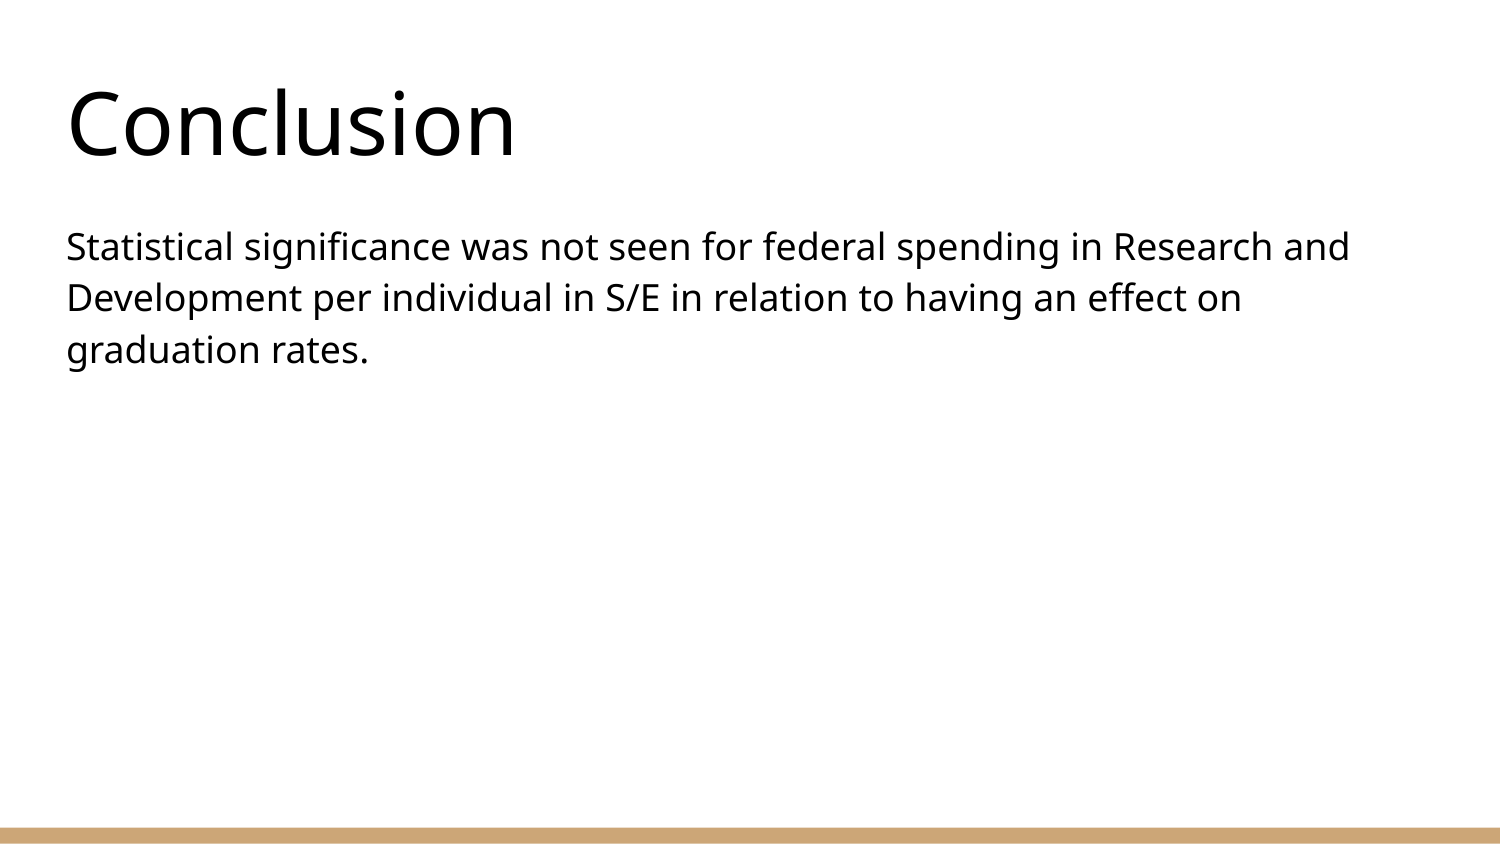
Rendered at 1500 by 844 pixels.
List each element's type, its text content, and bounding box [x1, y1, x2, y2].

list Statistical significance was not seen for federal spending in Research and Development per individual in S/E in relation to having an effect on graduation rates. [51, 200, 1449, 752]
title Conclusion [51, 51, 1449, 189]
